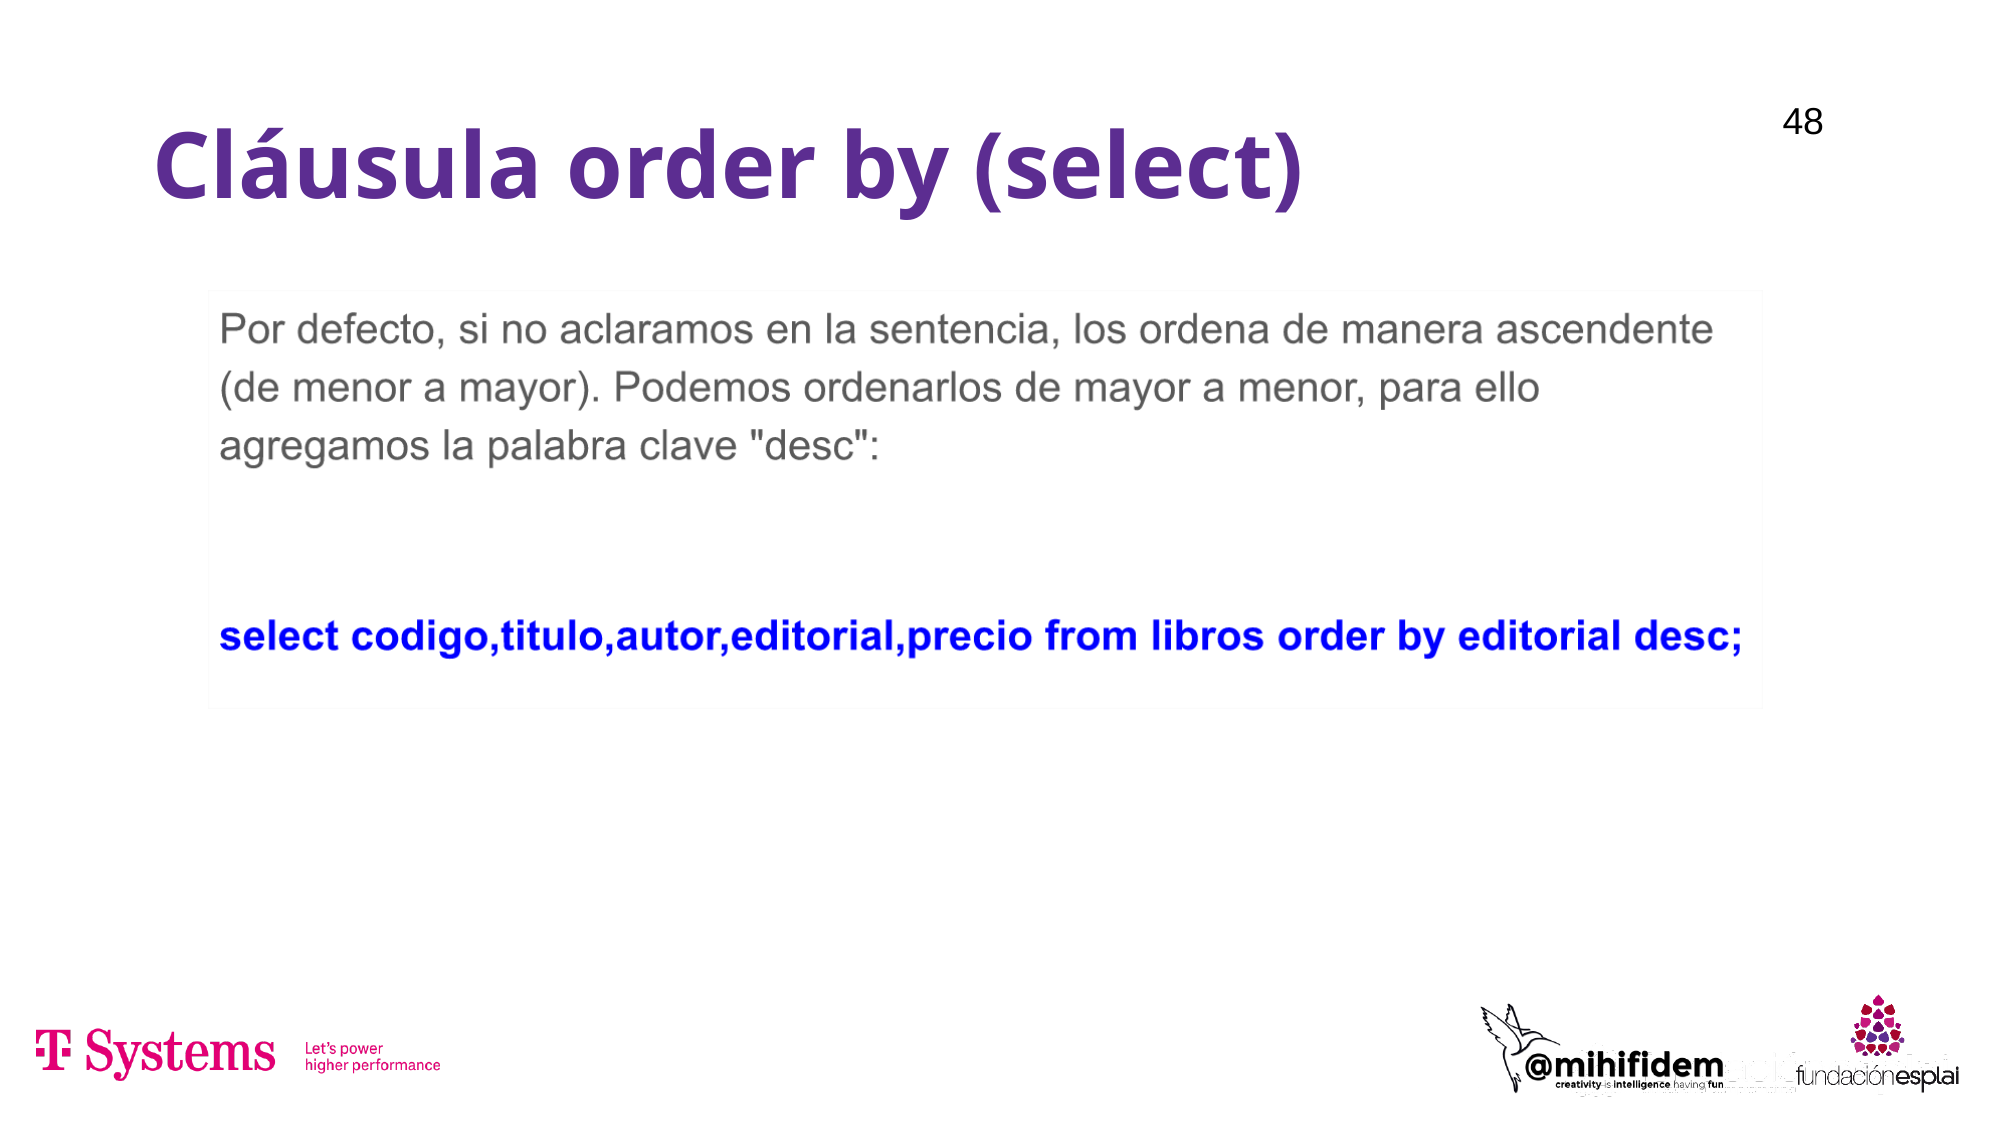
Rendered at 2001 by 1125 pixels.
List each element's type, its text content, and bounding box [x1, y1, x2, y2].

picture [36, 1027, 440, 1081]
picture [1472, 986, 1965, 1103]
picture [207, 290, 1764, 710]
text_box Cláusula order by (select) [137, 59, 1863, 278]
text_box 48 [1767, 89, 1863, 150]
